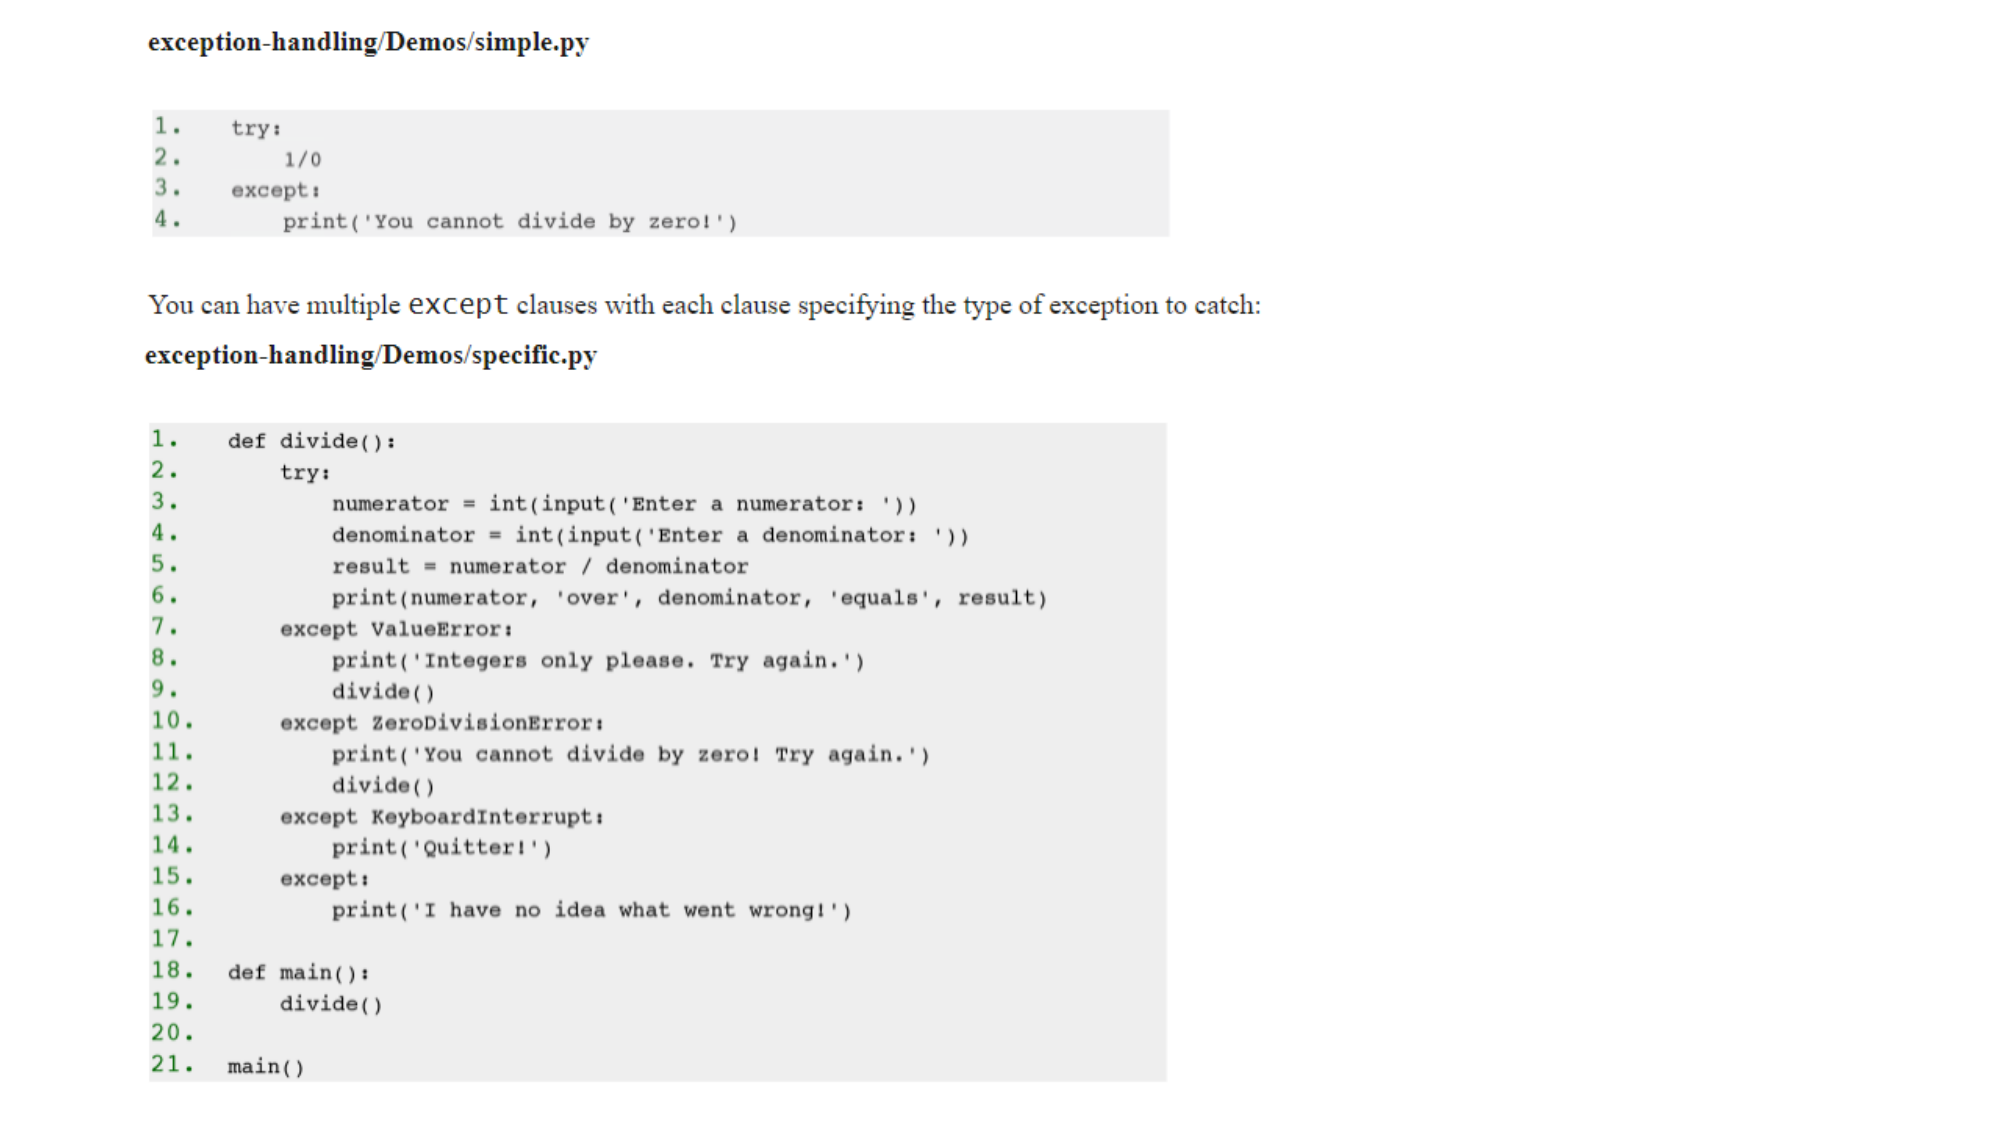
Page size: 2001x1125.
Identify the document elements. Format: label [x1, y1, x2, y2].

picture [137, 24, 1308, 1101]
